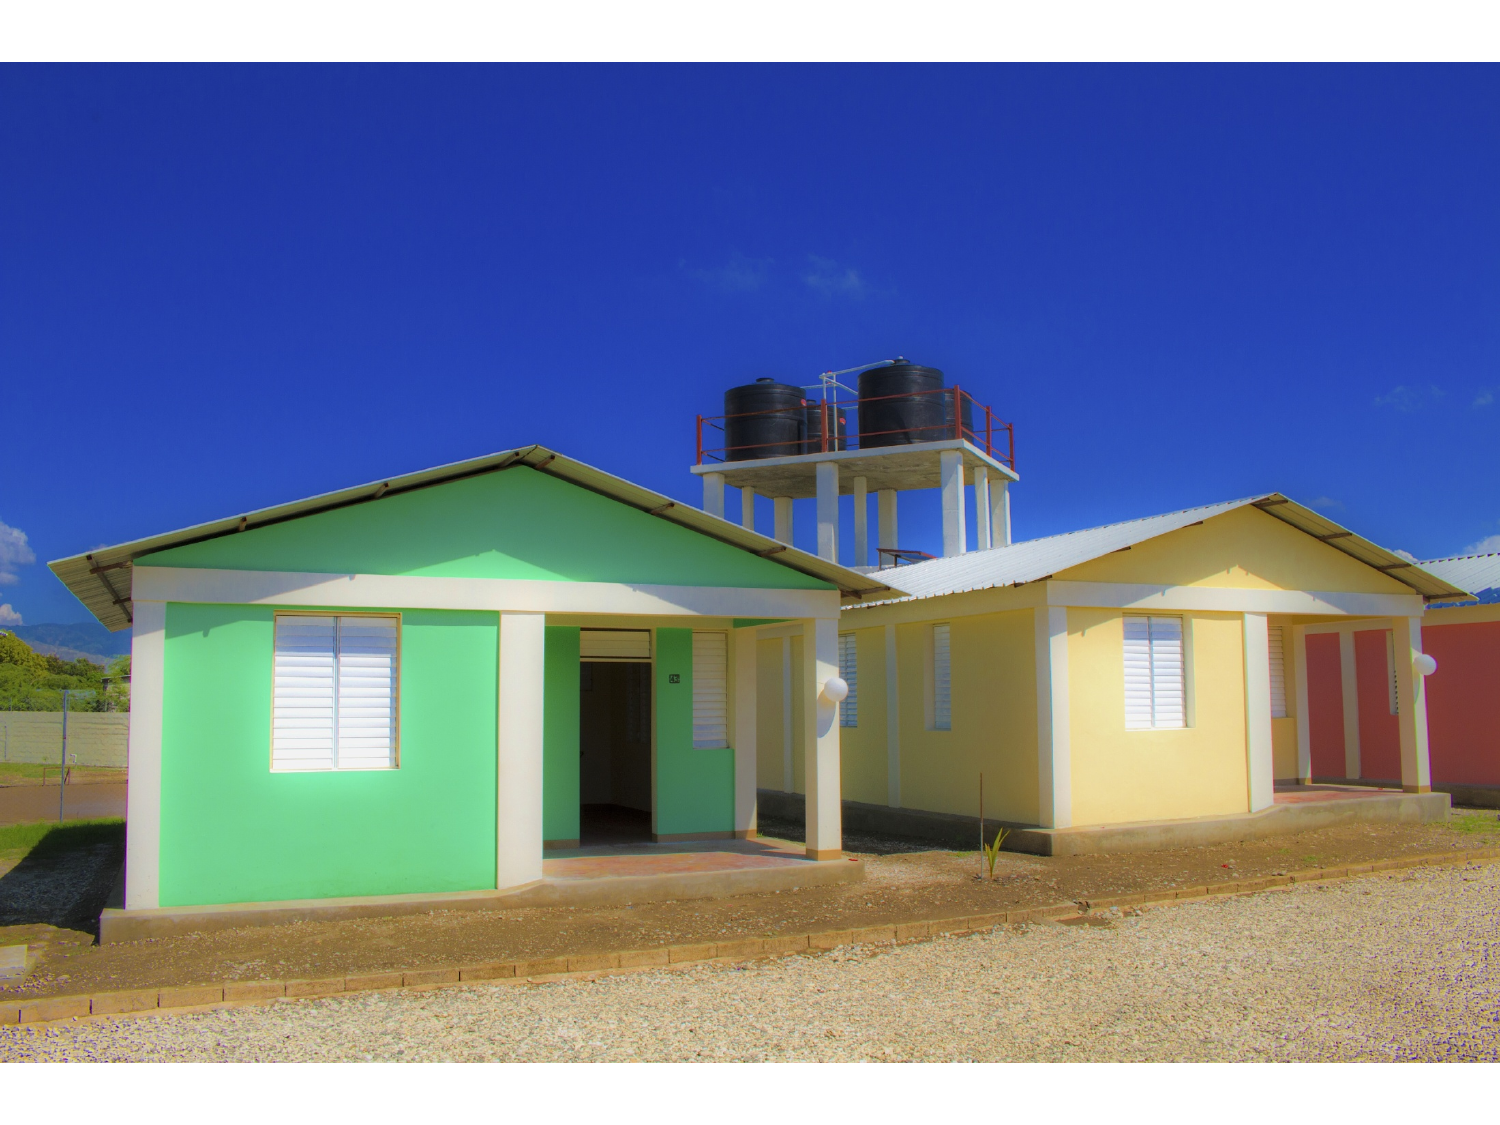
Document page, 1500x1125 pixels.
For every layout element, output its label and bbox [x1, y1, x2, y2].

picture [0, 62, 1500, 1063]
